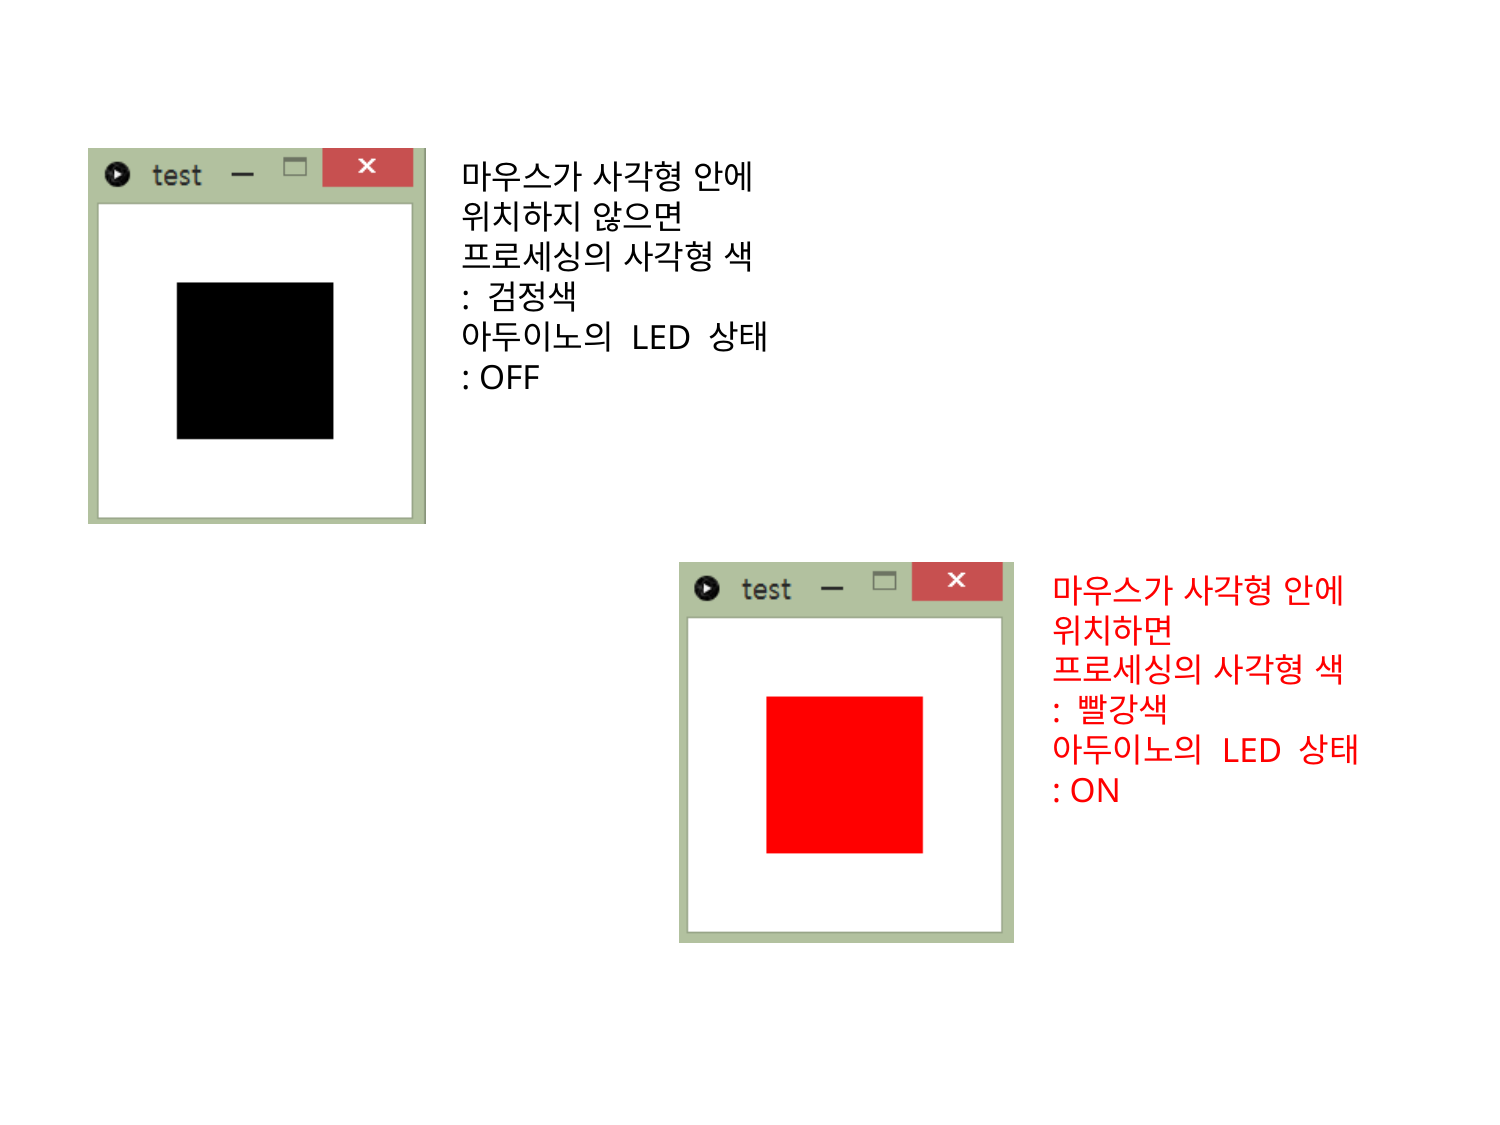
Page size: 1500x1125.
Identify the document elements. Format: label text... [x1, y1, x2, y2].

text_box 마우스가 사각형 안에 위치하지 않으면 프로세싱의 사각형 색 : 검정색 아두이노의 LED 상태 : OFF [446, 148, 785, 404]
picture [88, 148, 427, 525]
picture [678, 562, 1014, 943]
text_box 마우스가 사각형 안에 위치하면 프로세싱의 사각형 색 : 빨강색 아두이노의 LED 상태 : ON [1037, 562, 1375, 817]
